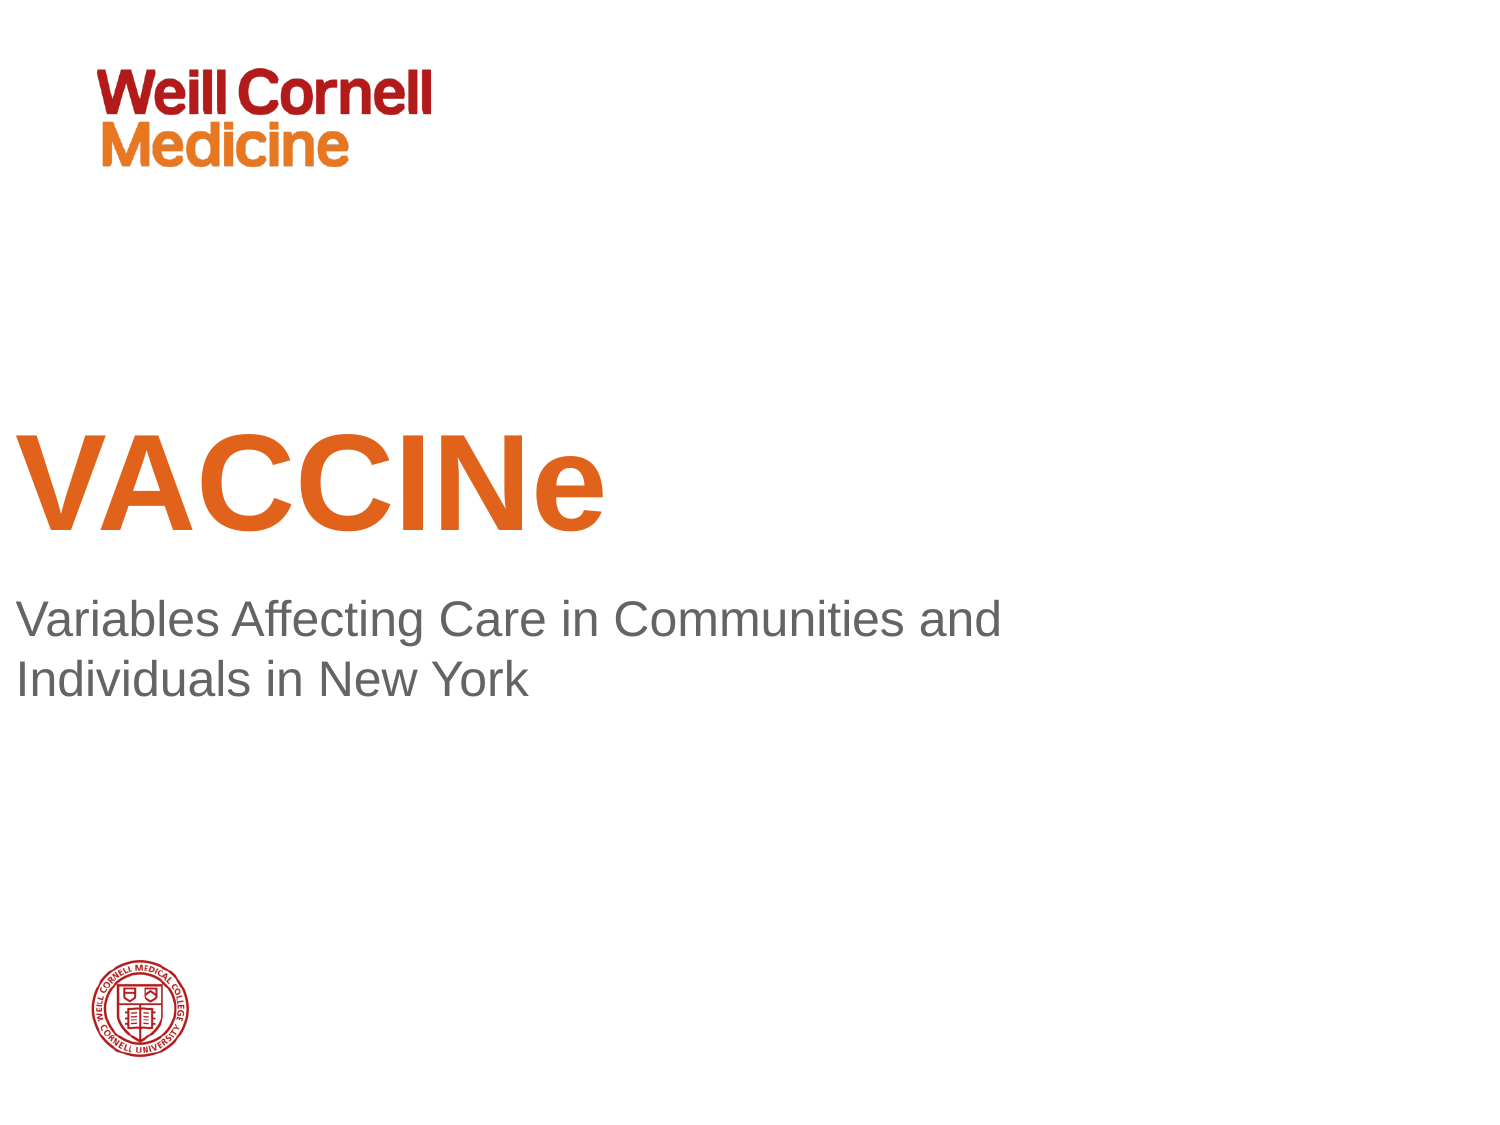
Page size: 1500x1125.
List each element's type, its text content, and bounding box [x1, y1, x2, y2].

title VACCINe [15, 412, 1386, 575]
subtitle Variables Affecting Care in Communities and Individuals in New York [15, 585, 1066, 731]
picture [52, 24, 475, 211]
picture [90, 906, 202, 1064]
